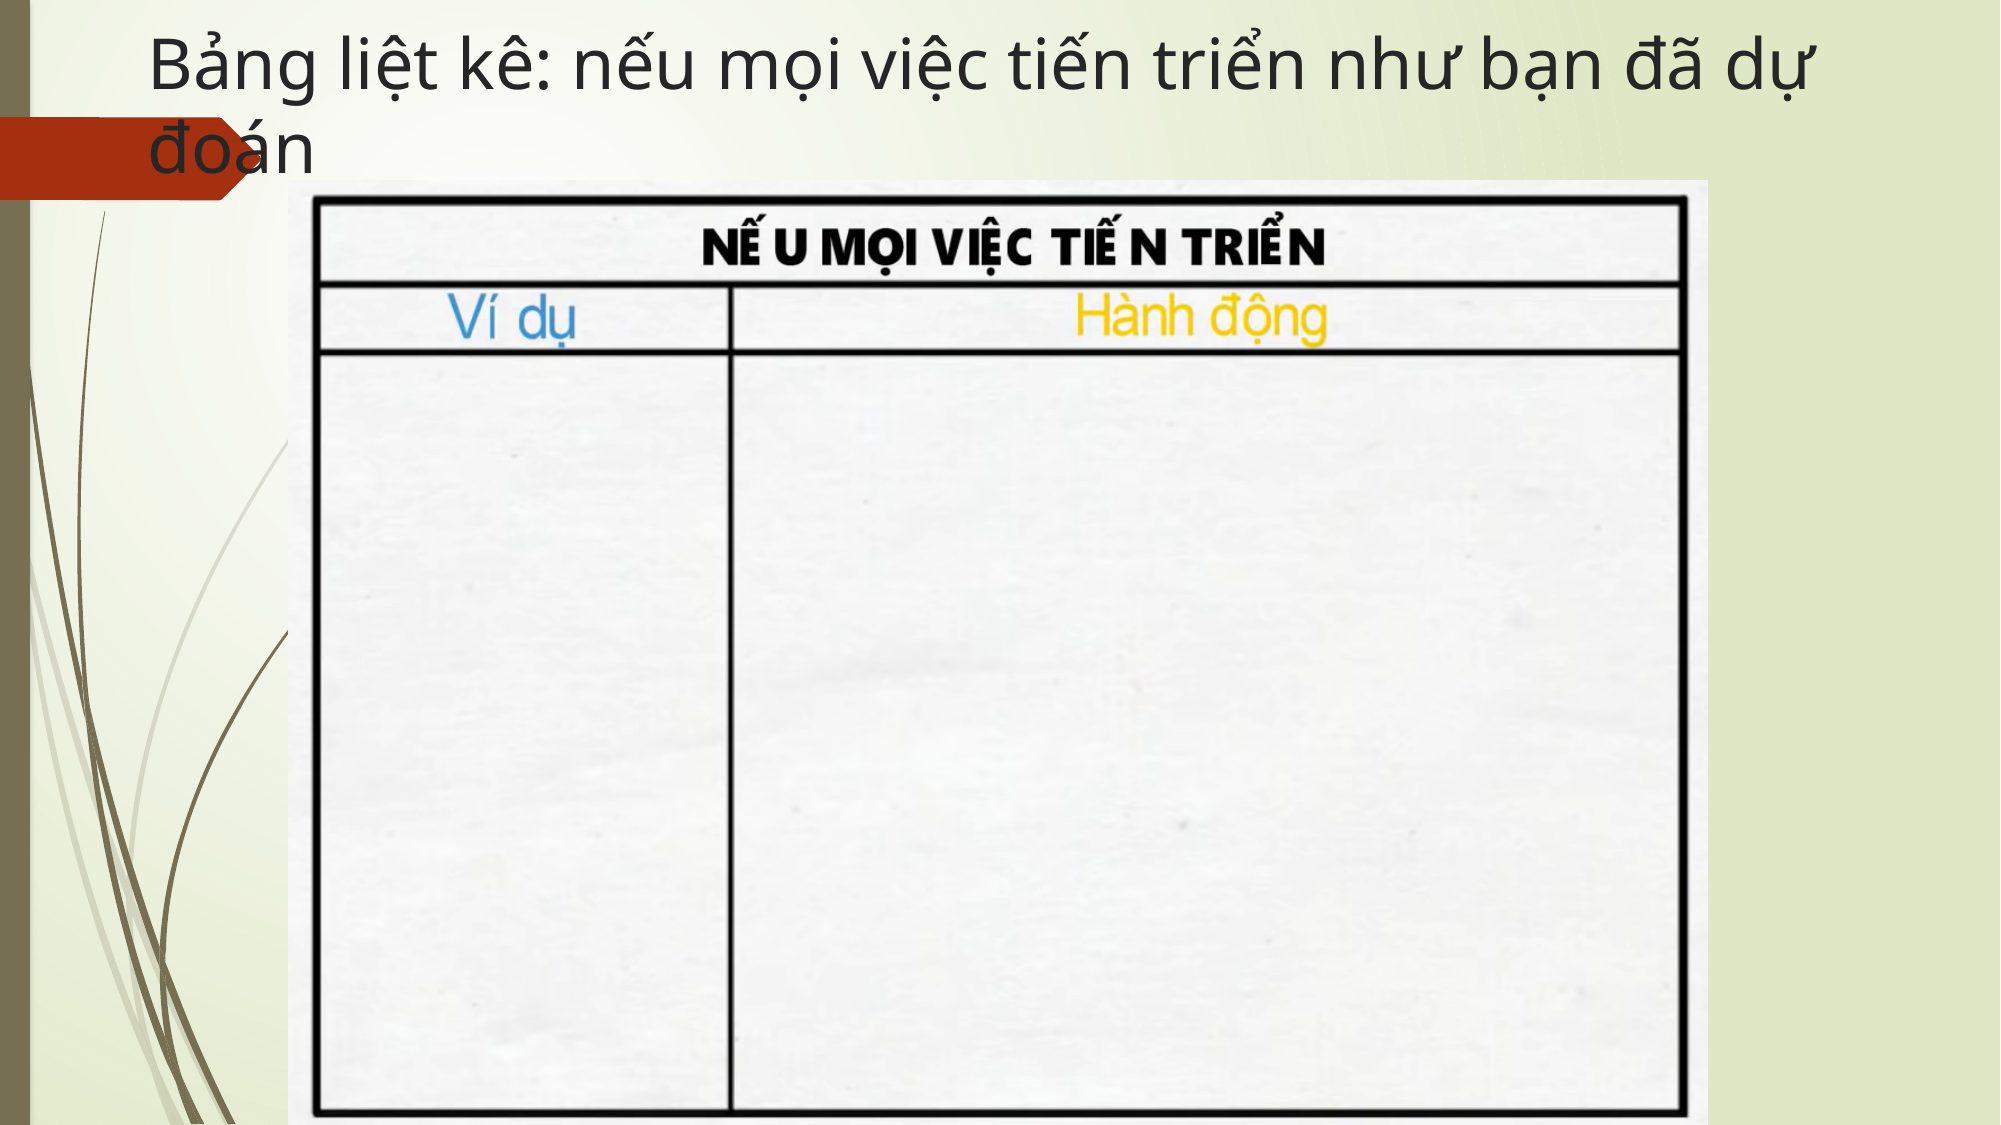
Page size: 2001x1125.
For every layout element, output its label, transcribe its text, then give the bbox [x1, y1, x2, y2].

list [288, 180, 1708, 1125]
title Bảng liệt kê: nếu mọi việc tiến triển như bạn đã dự đoán [132, 11, 1917, 197]
